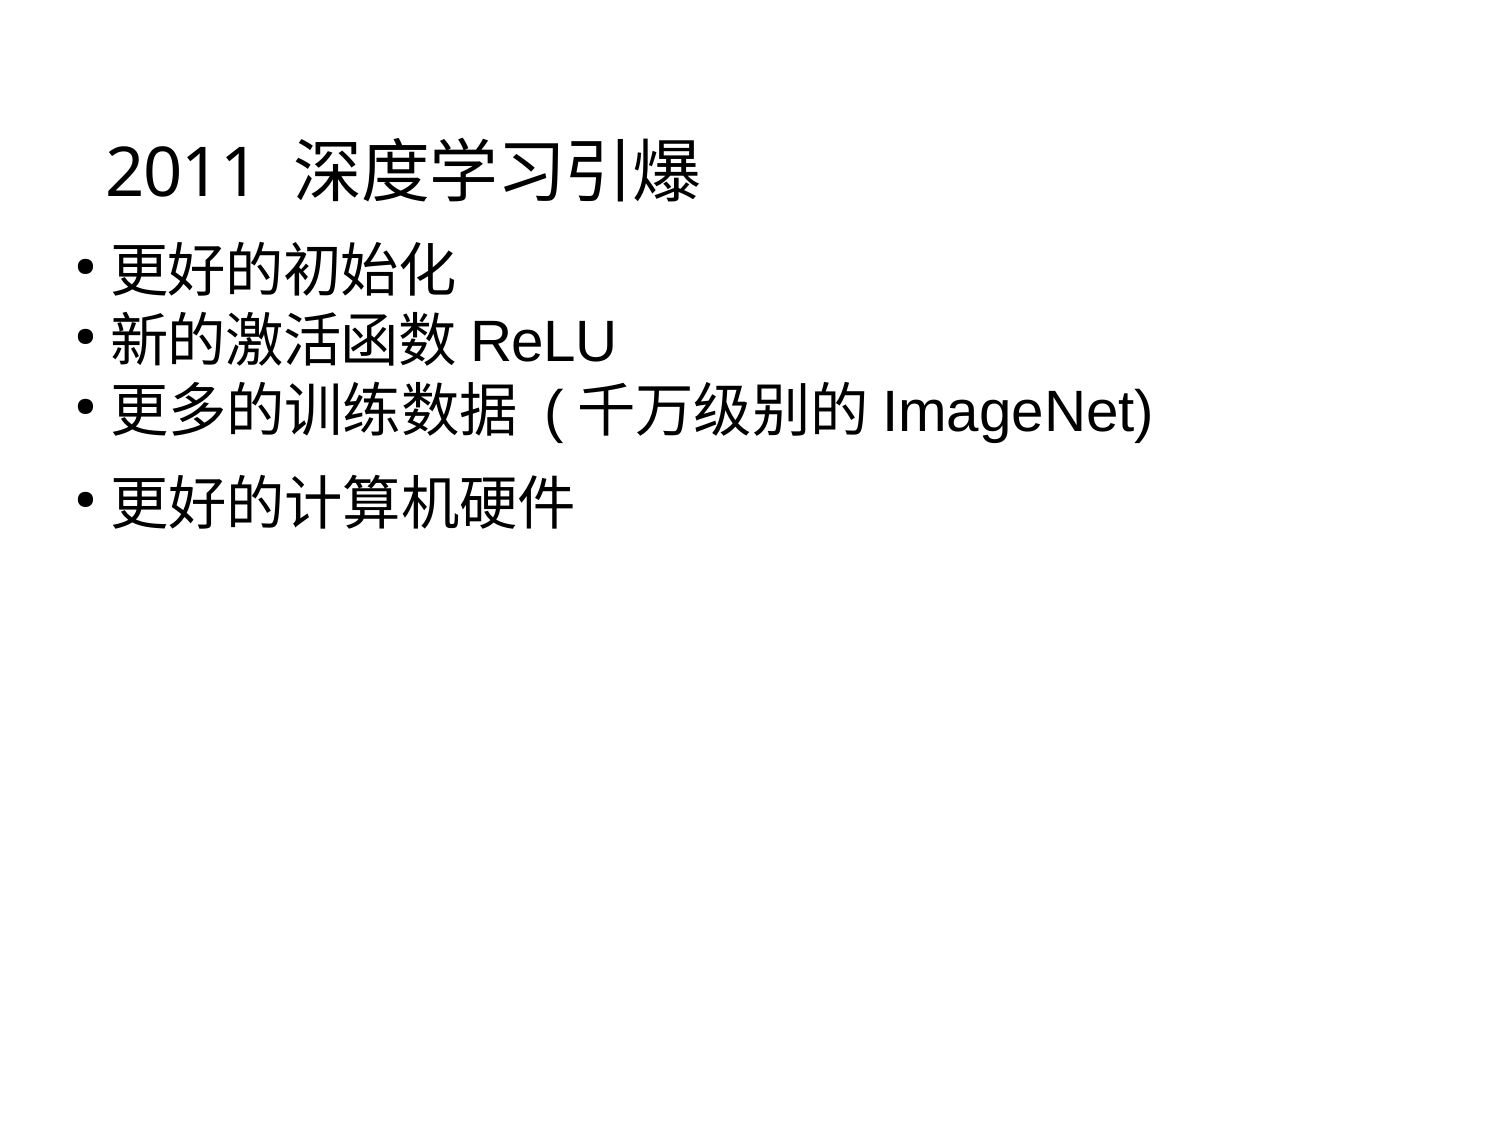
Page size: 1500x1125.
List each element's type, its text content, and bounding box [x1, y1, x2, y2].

text_box 更好的初始化 新的激活函数ReLU 更多的训练数据 (千万级别的ImageNet) 更好的计算机硬件 [72, 233, 1393, 537]
title 2011 深度学习引爆 [103, 74, 1397, 263]
